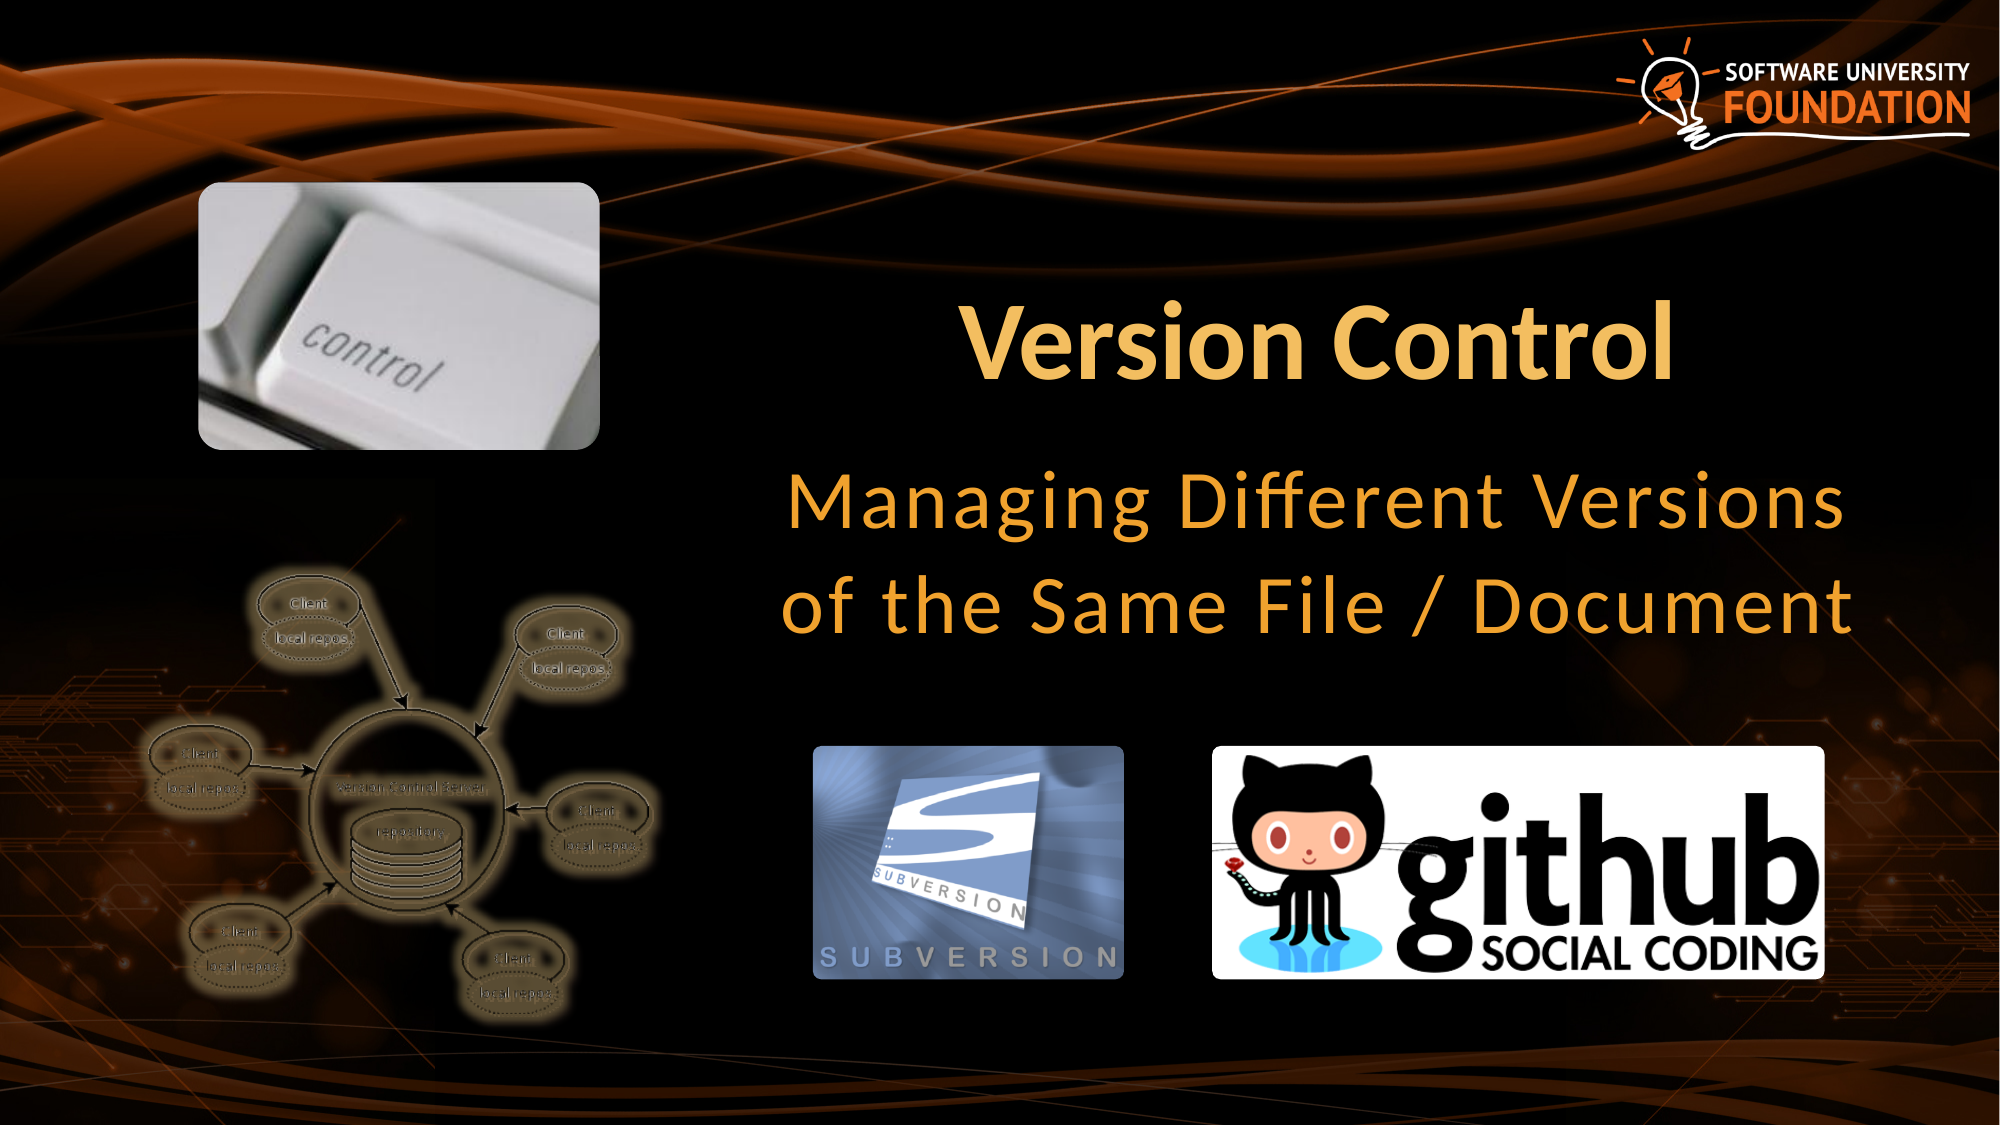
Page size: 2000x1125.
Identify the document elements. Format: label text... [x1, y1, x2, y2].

title Version Control [737, 275, 1899, 410]
picture [0, 0, 2000, 1125]
list Managing Different Versions of the Same File / Document [737, 434, 1899, 663]
